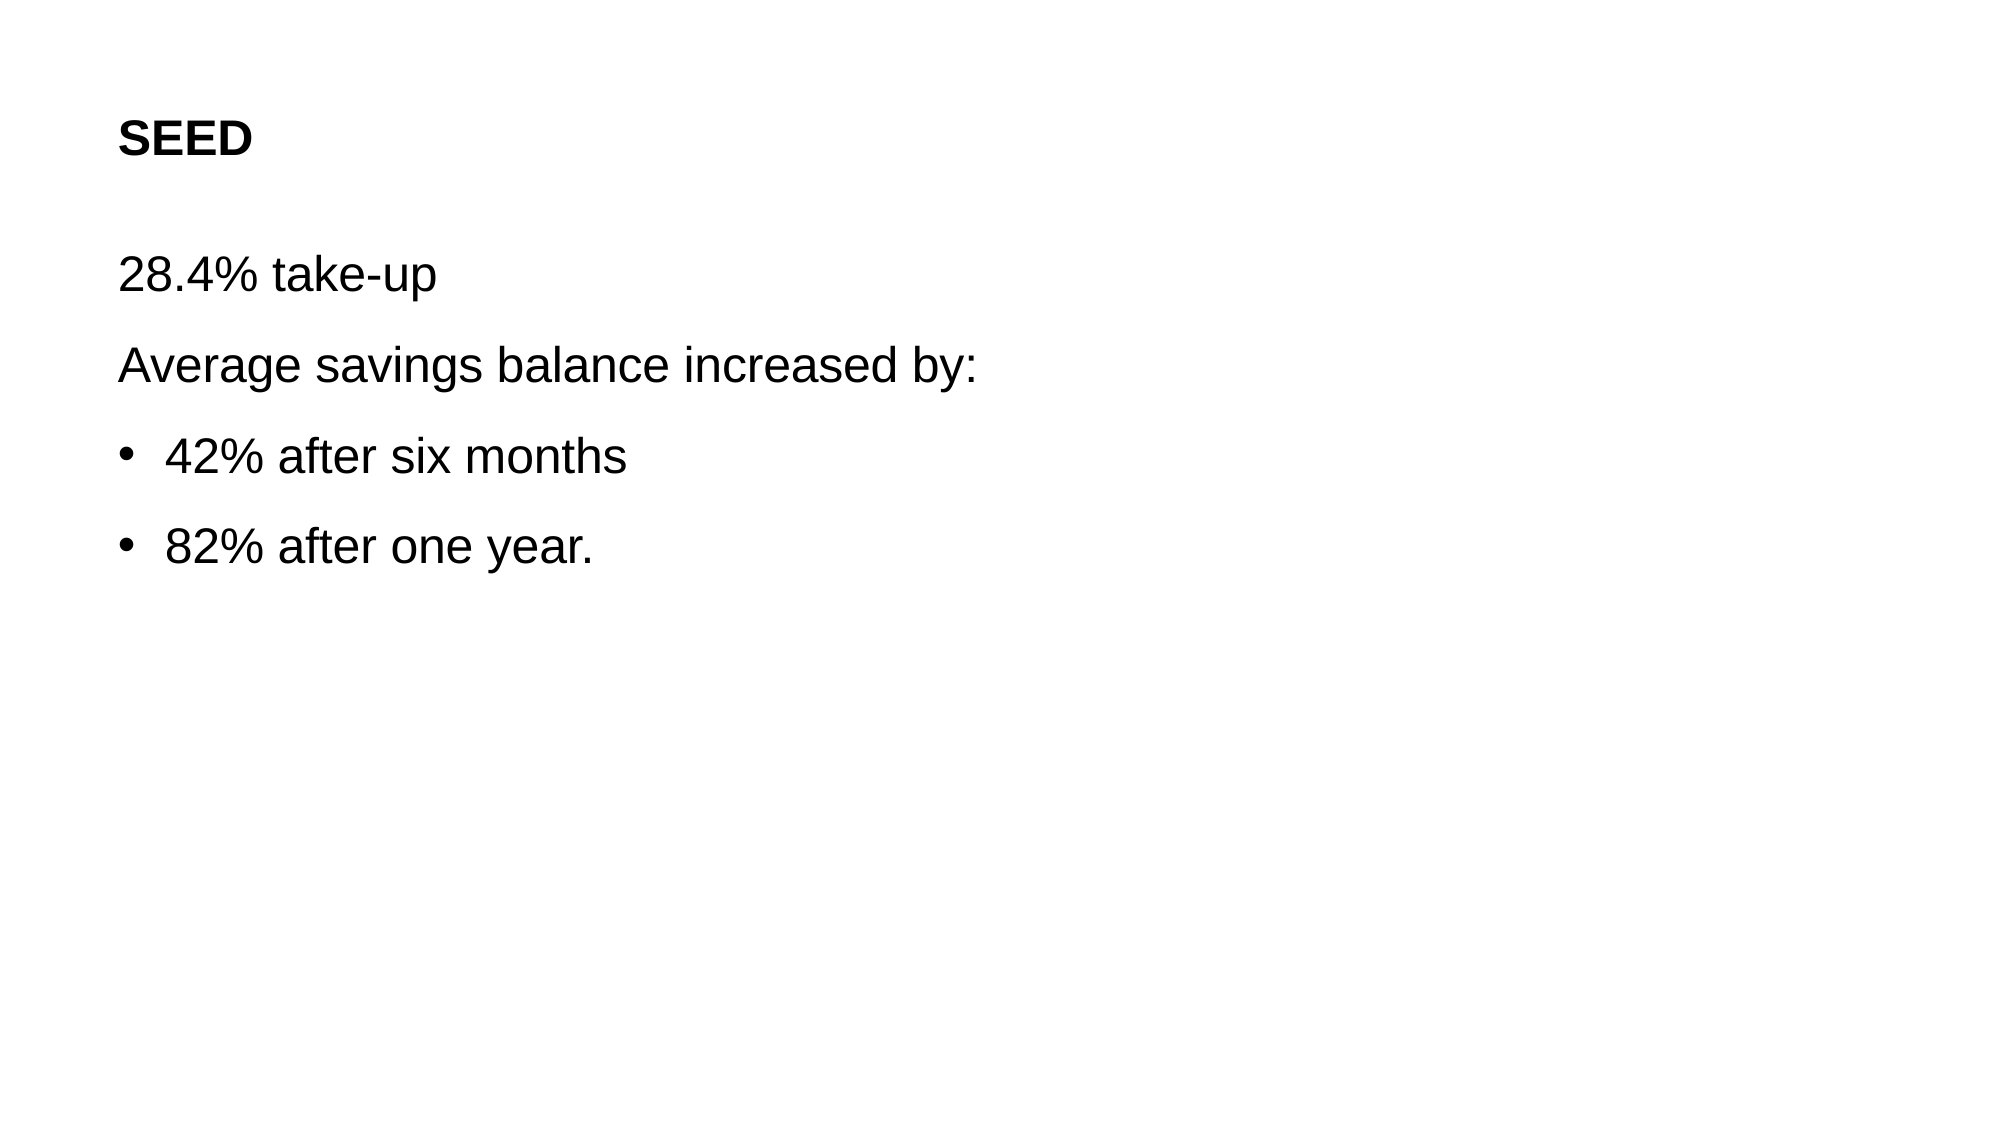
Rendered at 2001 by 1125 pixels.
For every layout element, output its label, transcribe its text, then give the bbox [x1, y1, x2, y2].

list 28.4% take-up Average savings balance increased by: 42% after six months 82% after one year. [102, 227, 1901, 898]
title SEED [102, 96, 1797, 174]
